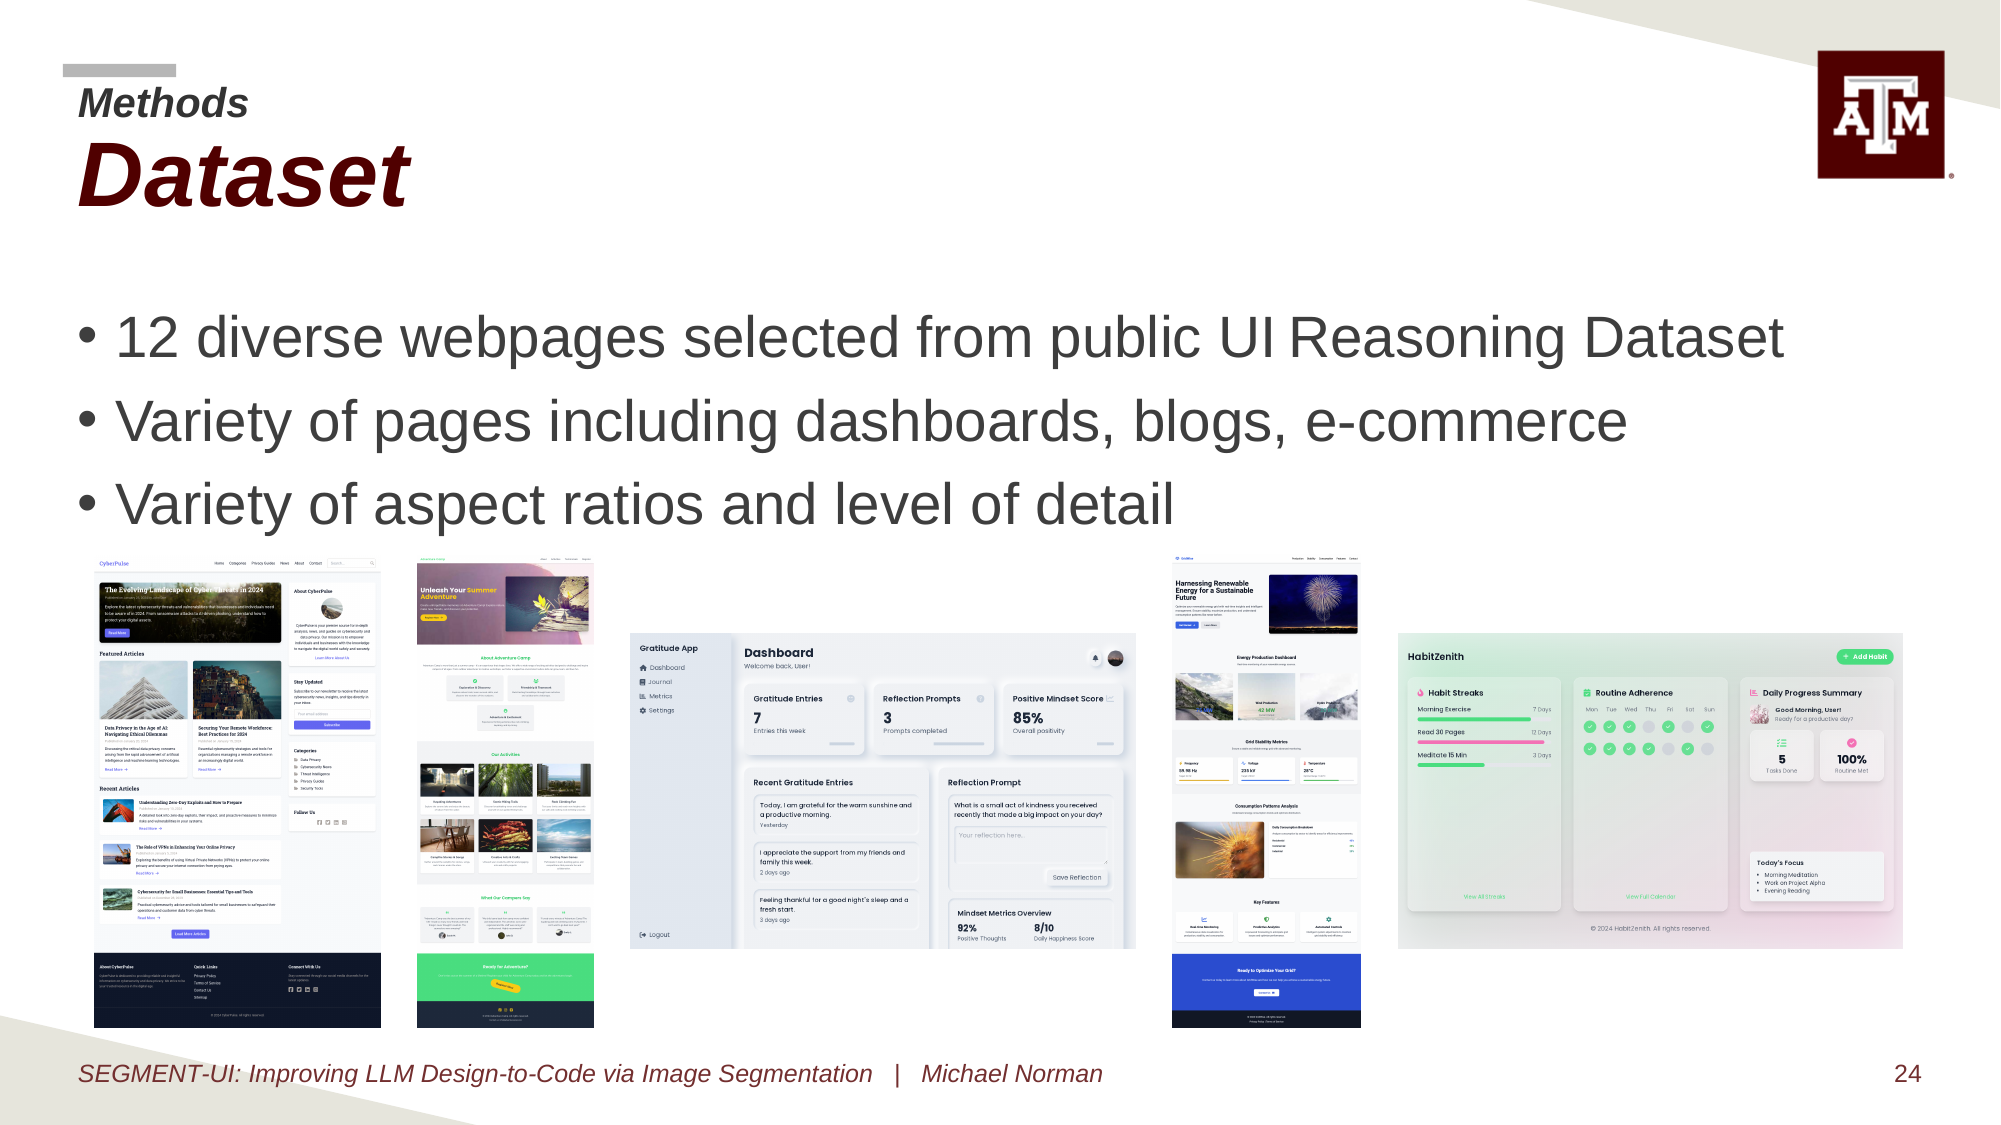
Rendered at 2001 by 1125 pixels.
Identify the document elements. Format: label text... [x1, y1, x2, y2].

list 12 diverse webpages selected from public UI Reasoning Dataset Variety of pages including dashboards, blogs, e‑commerce Variety of aspect ratios and level of detail [62, 299, 1938, 1014]
picture [1398, 633, 1904, 950]
picture [630, 633, 1136, 950]
footer SEGMENT‑UI: Improving LLM Design‑to‑Code via Image Segmentation | Michael Norman [62, 1042, 1338, 1103]
text_box Methods [62, 72, 942, 136]
picture [1172, 554, 1362, 1029]
slide_number 24 [1487, 1042, 1938, 1103]
title Dataset [62, 77, 1793, 278]
picture [417, 554, 594, 1029]
picture [94, 554, 381, 1029]
picture [1792, 25, 1970, 203]
